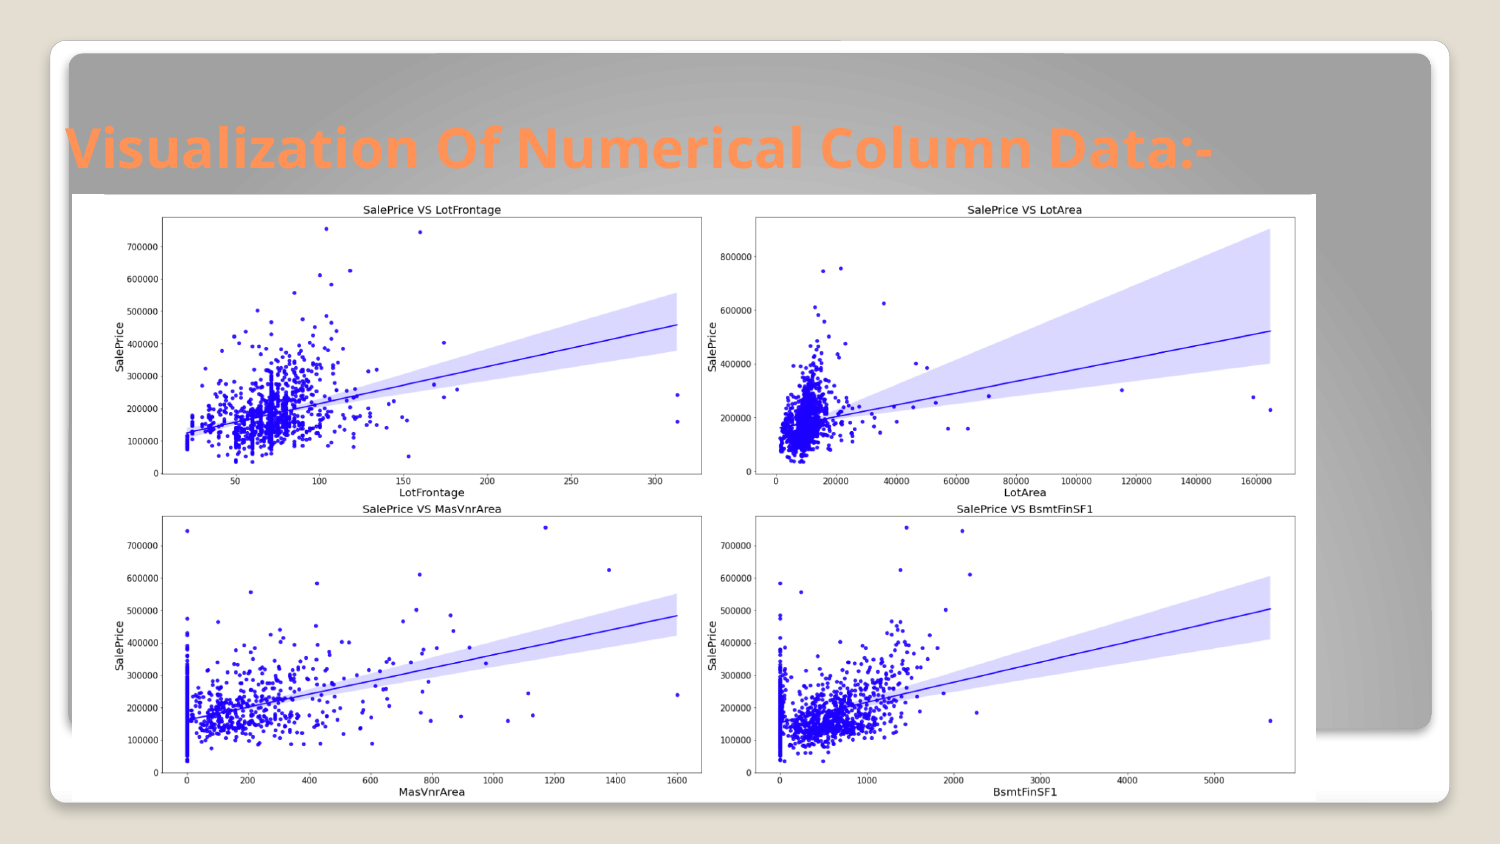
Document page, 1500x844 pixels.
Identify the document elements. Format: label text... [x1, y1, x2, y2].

picture [72, 193, 1316, 801]
title Visualization Of Numerical Column Data:- [49, 64, 1393, 195]
